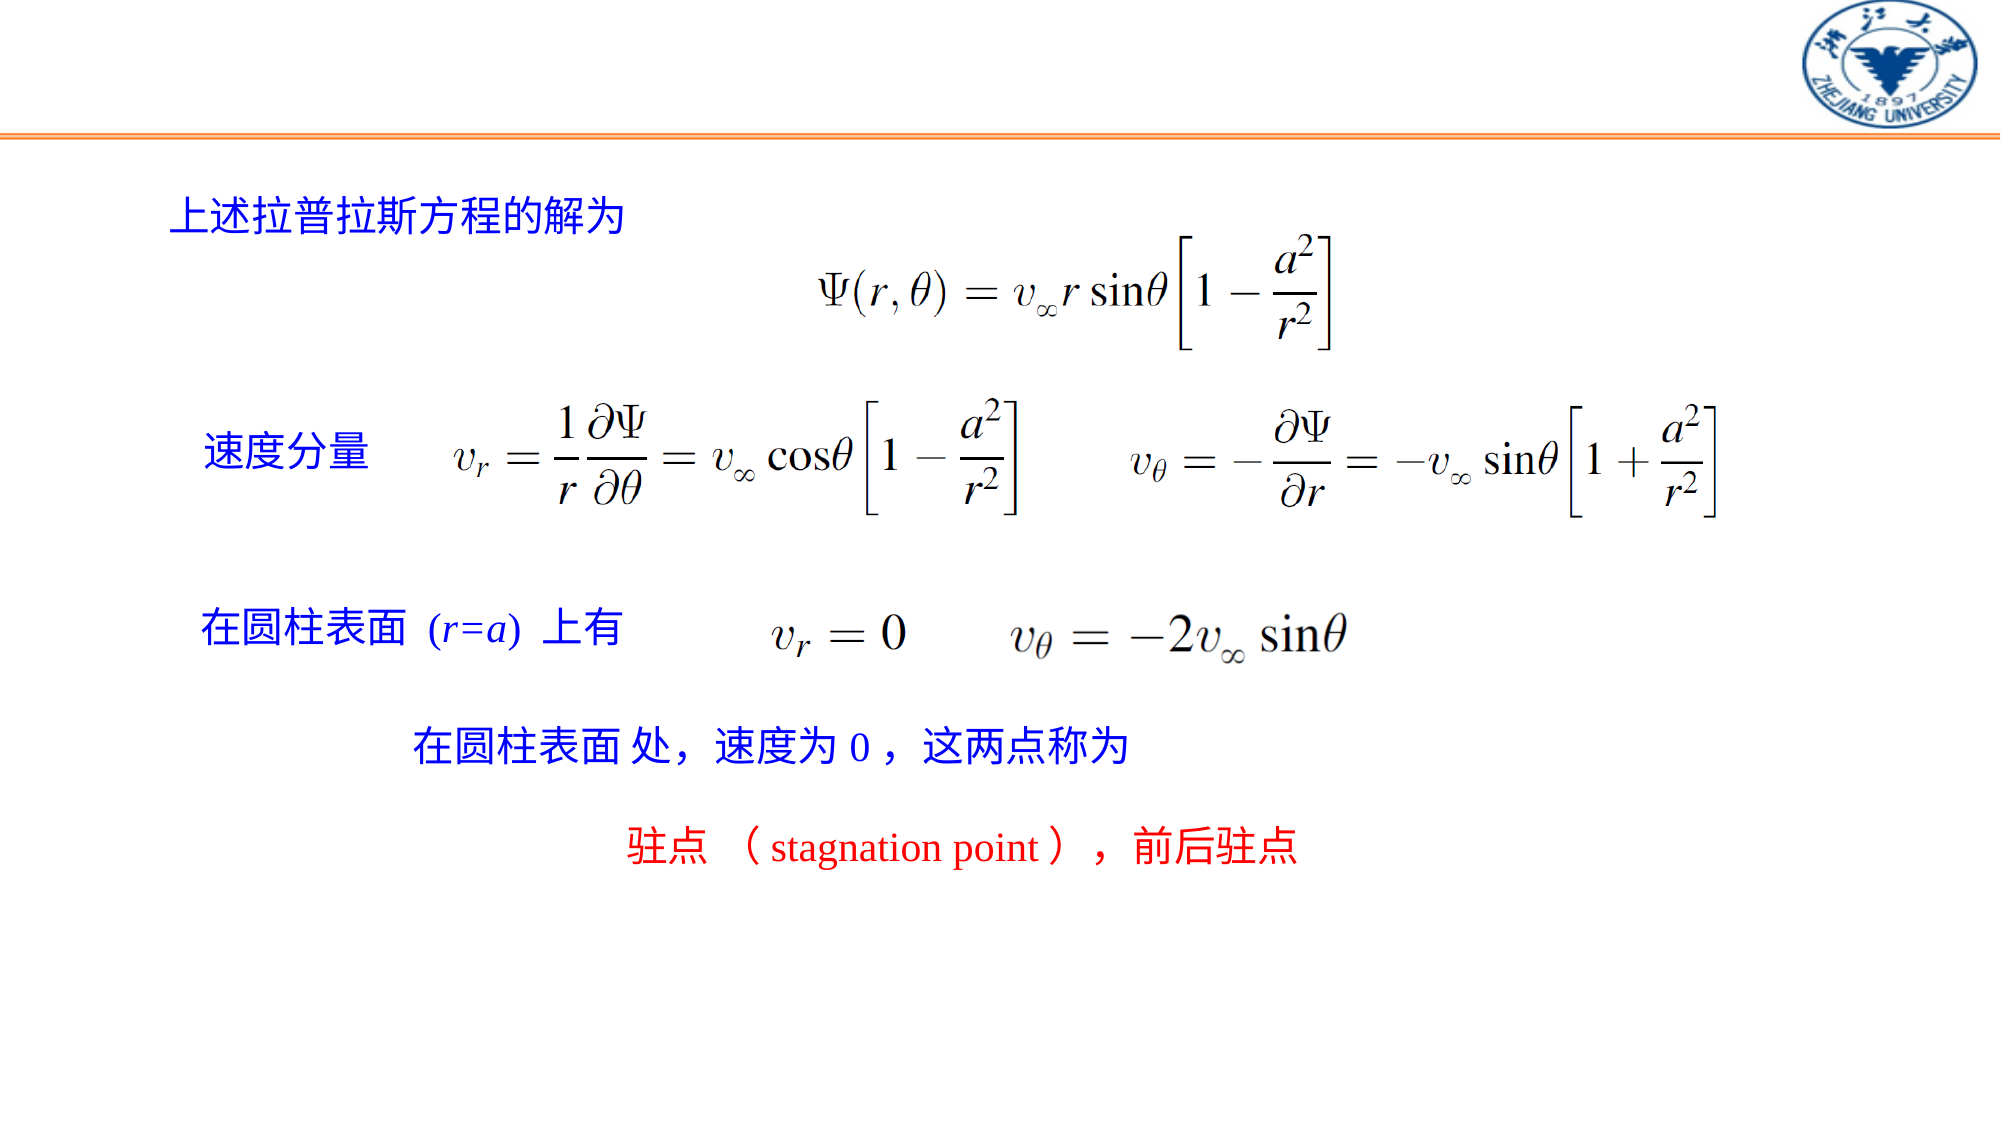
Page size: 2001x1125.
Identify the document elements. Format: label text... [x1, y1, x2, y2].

text_box 在圆柱表面 (r=a) 上有 [185, 593, 641, 658]
picture [0, 0, 2001, 1125]
text_box 速度分量 [188, 417, 386, 483]
text_box 上述拉普拉斯方程的解为 [153, 182, 643, 248]
